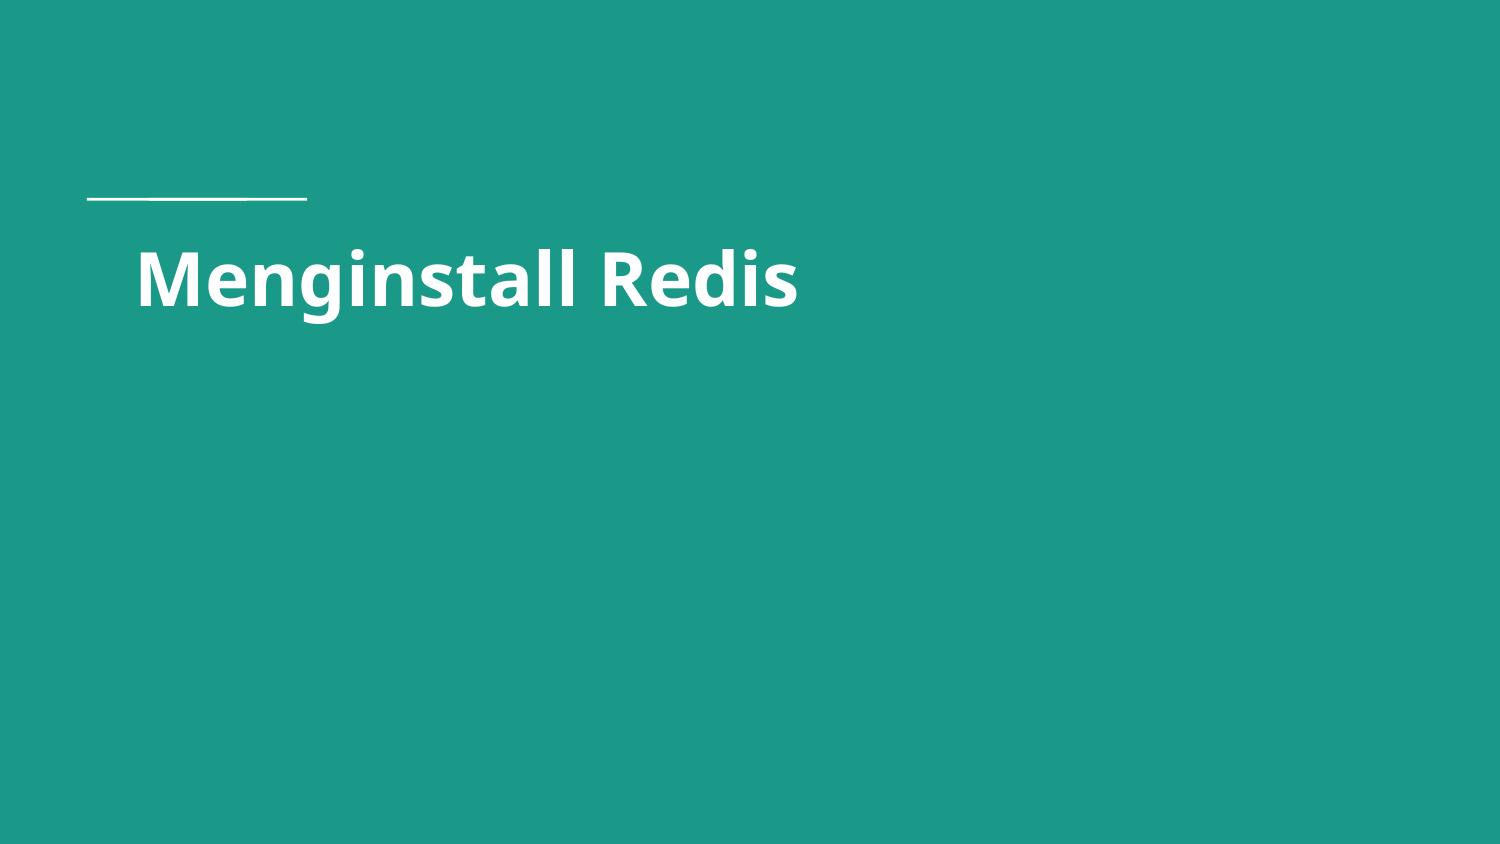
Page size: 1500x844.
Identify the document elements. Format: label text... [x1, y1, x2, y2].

title Menginstall Redis [119, 216, 1381, 466]
